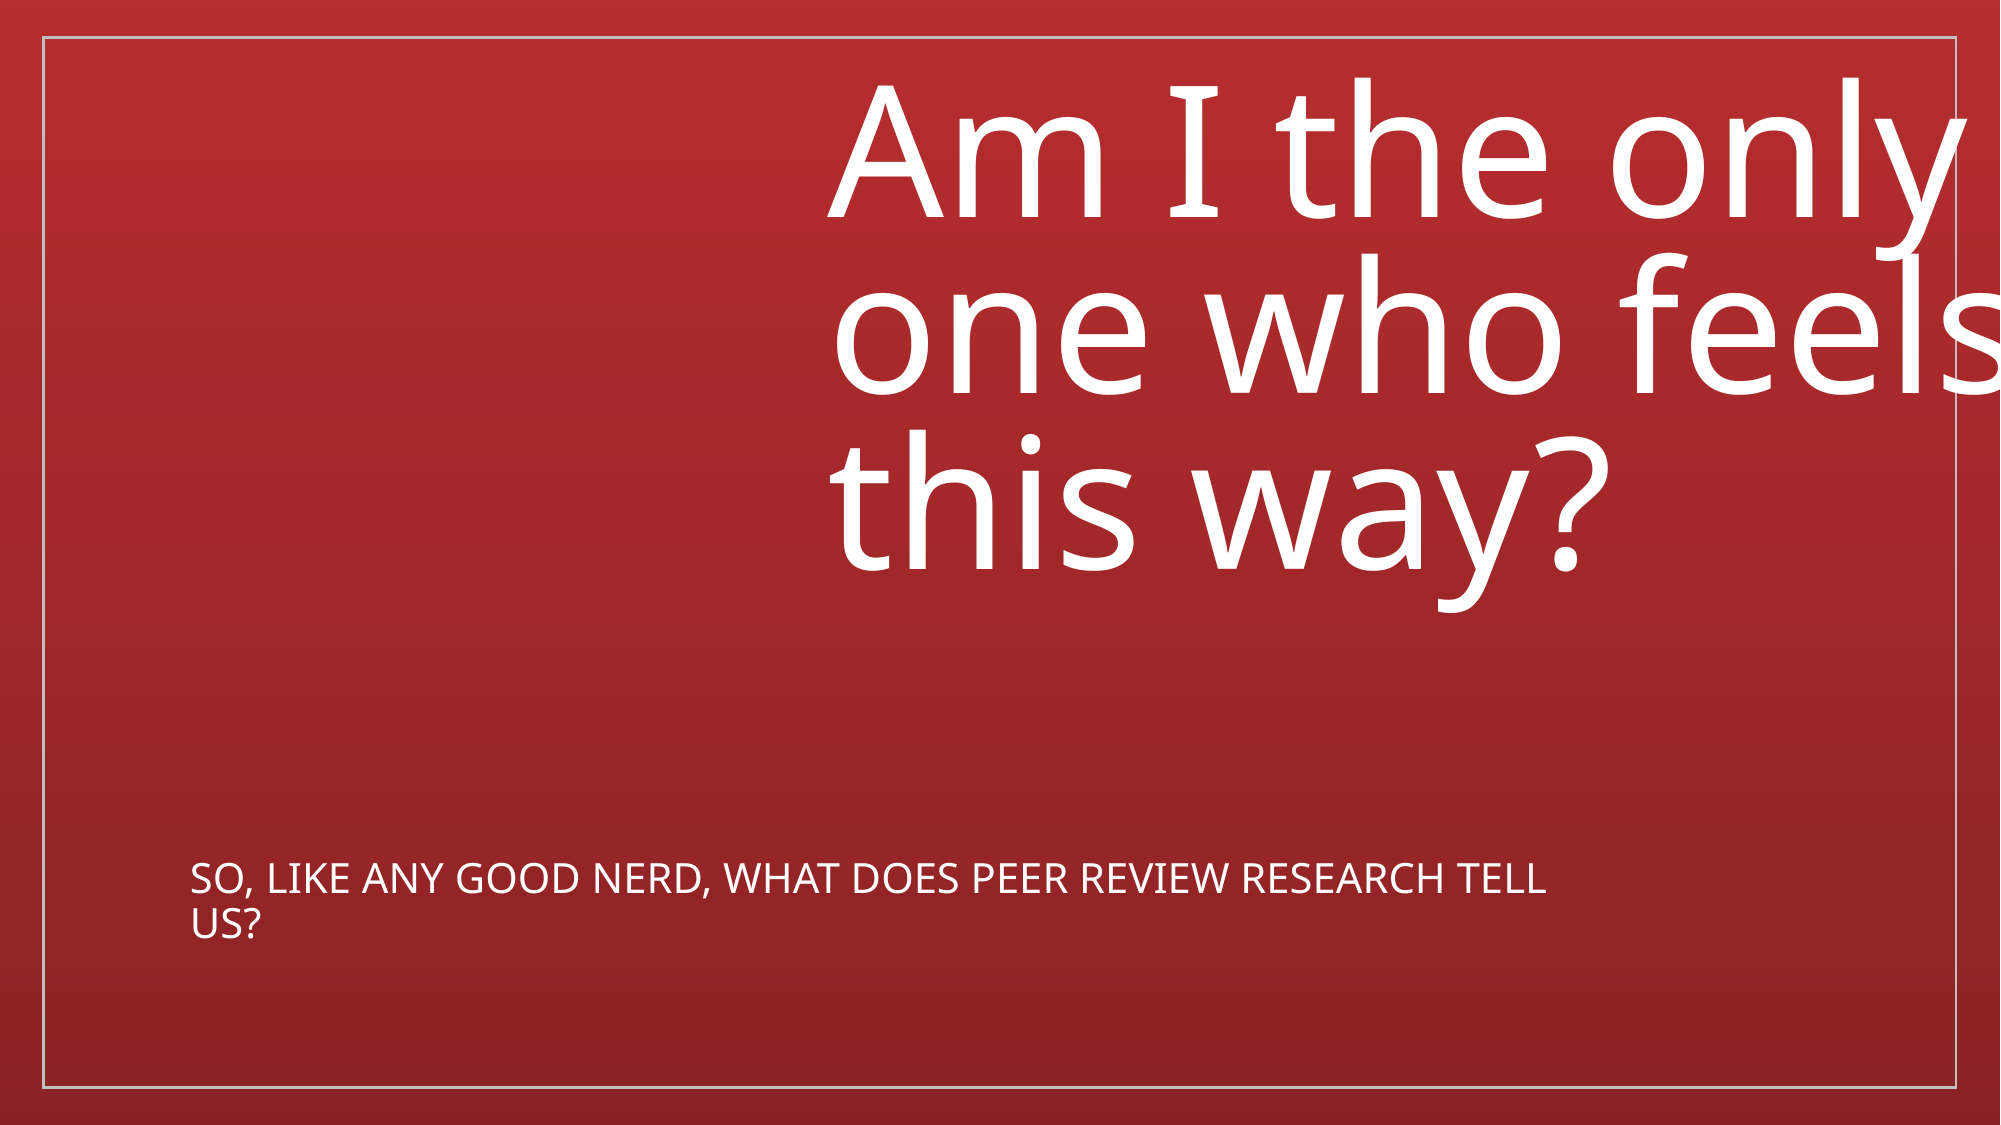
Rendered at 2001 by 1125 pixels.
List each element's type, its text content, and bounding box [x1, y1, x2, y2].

list So, like any good nerd, what does peer review research tell us? [174, 849, 1575, 963]
title Am I the only one who feels this way? [813, 412, 2000, 613]
